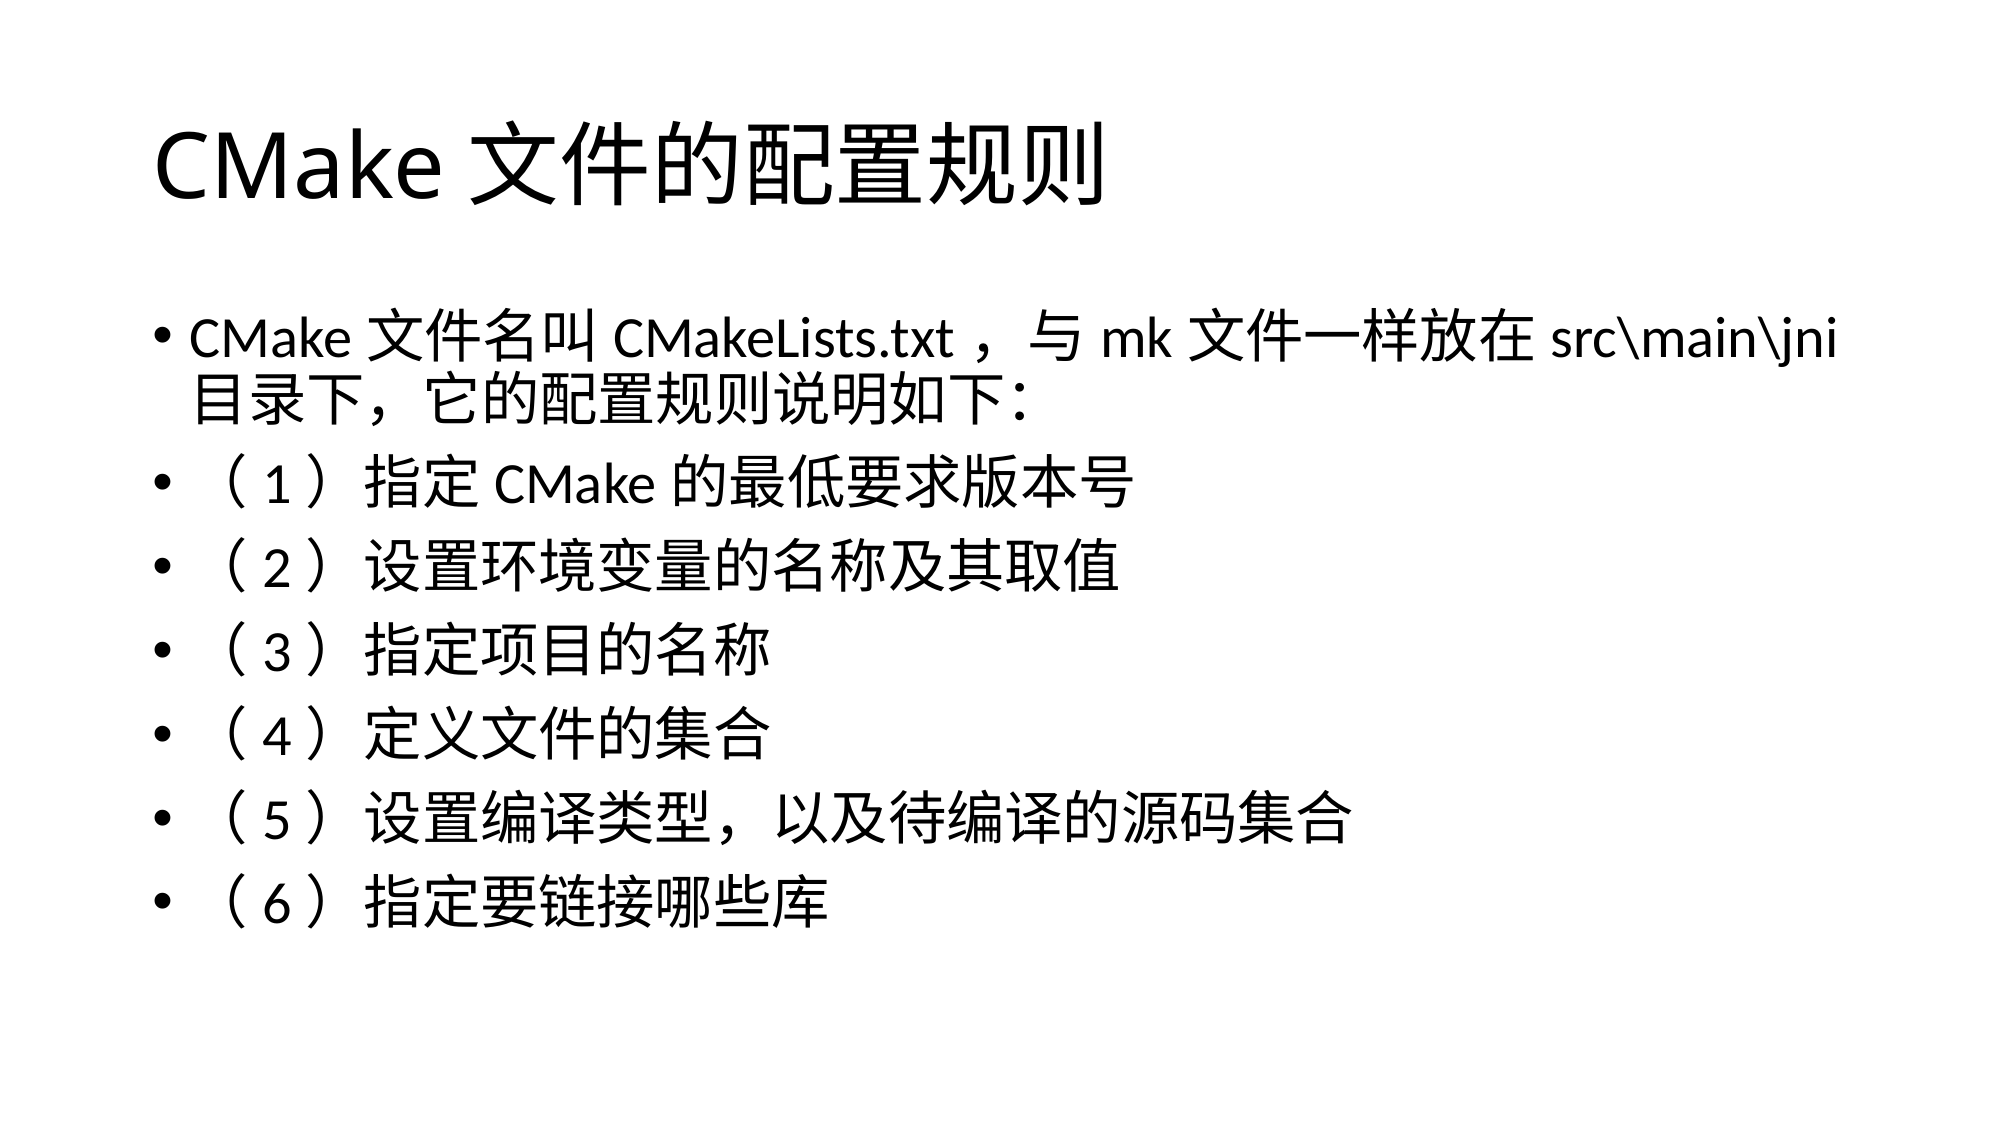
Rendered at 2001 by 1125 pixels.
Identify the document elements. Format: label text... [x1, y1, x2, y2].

list CMake文件名叫CMakeLists.txt，与mk文件一样放在src\main\jni目录下，它的配置规则说明如下： （1）指定CMake的最低要求版本号 （2）设置环境变量的名称及其取值 （3）指定项目的名称 （4）定义文件的集合 （5）设置编译类型，以及待编译的源码集合 （6）指定要链接哪些库 [137, 299, 1863, 1014]
title CMake文件的配置规则 [137, 59, 1863, 278]
